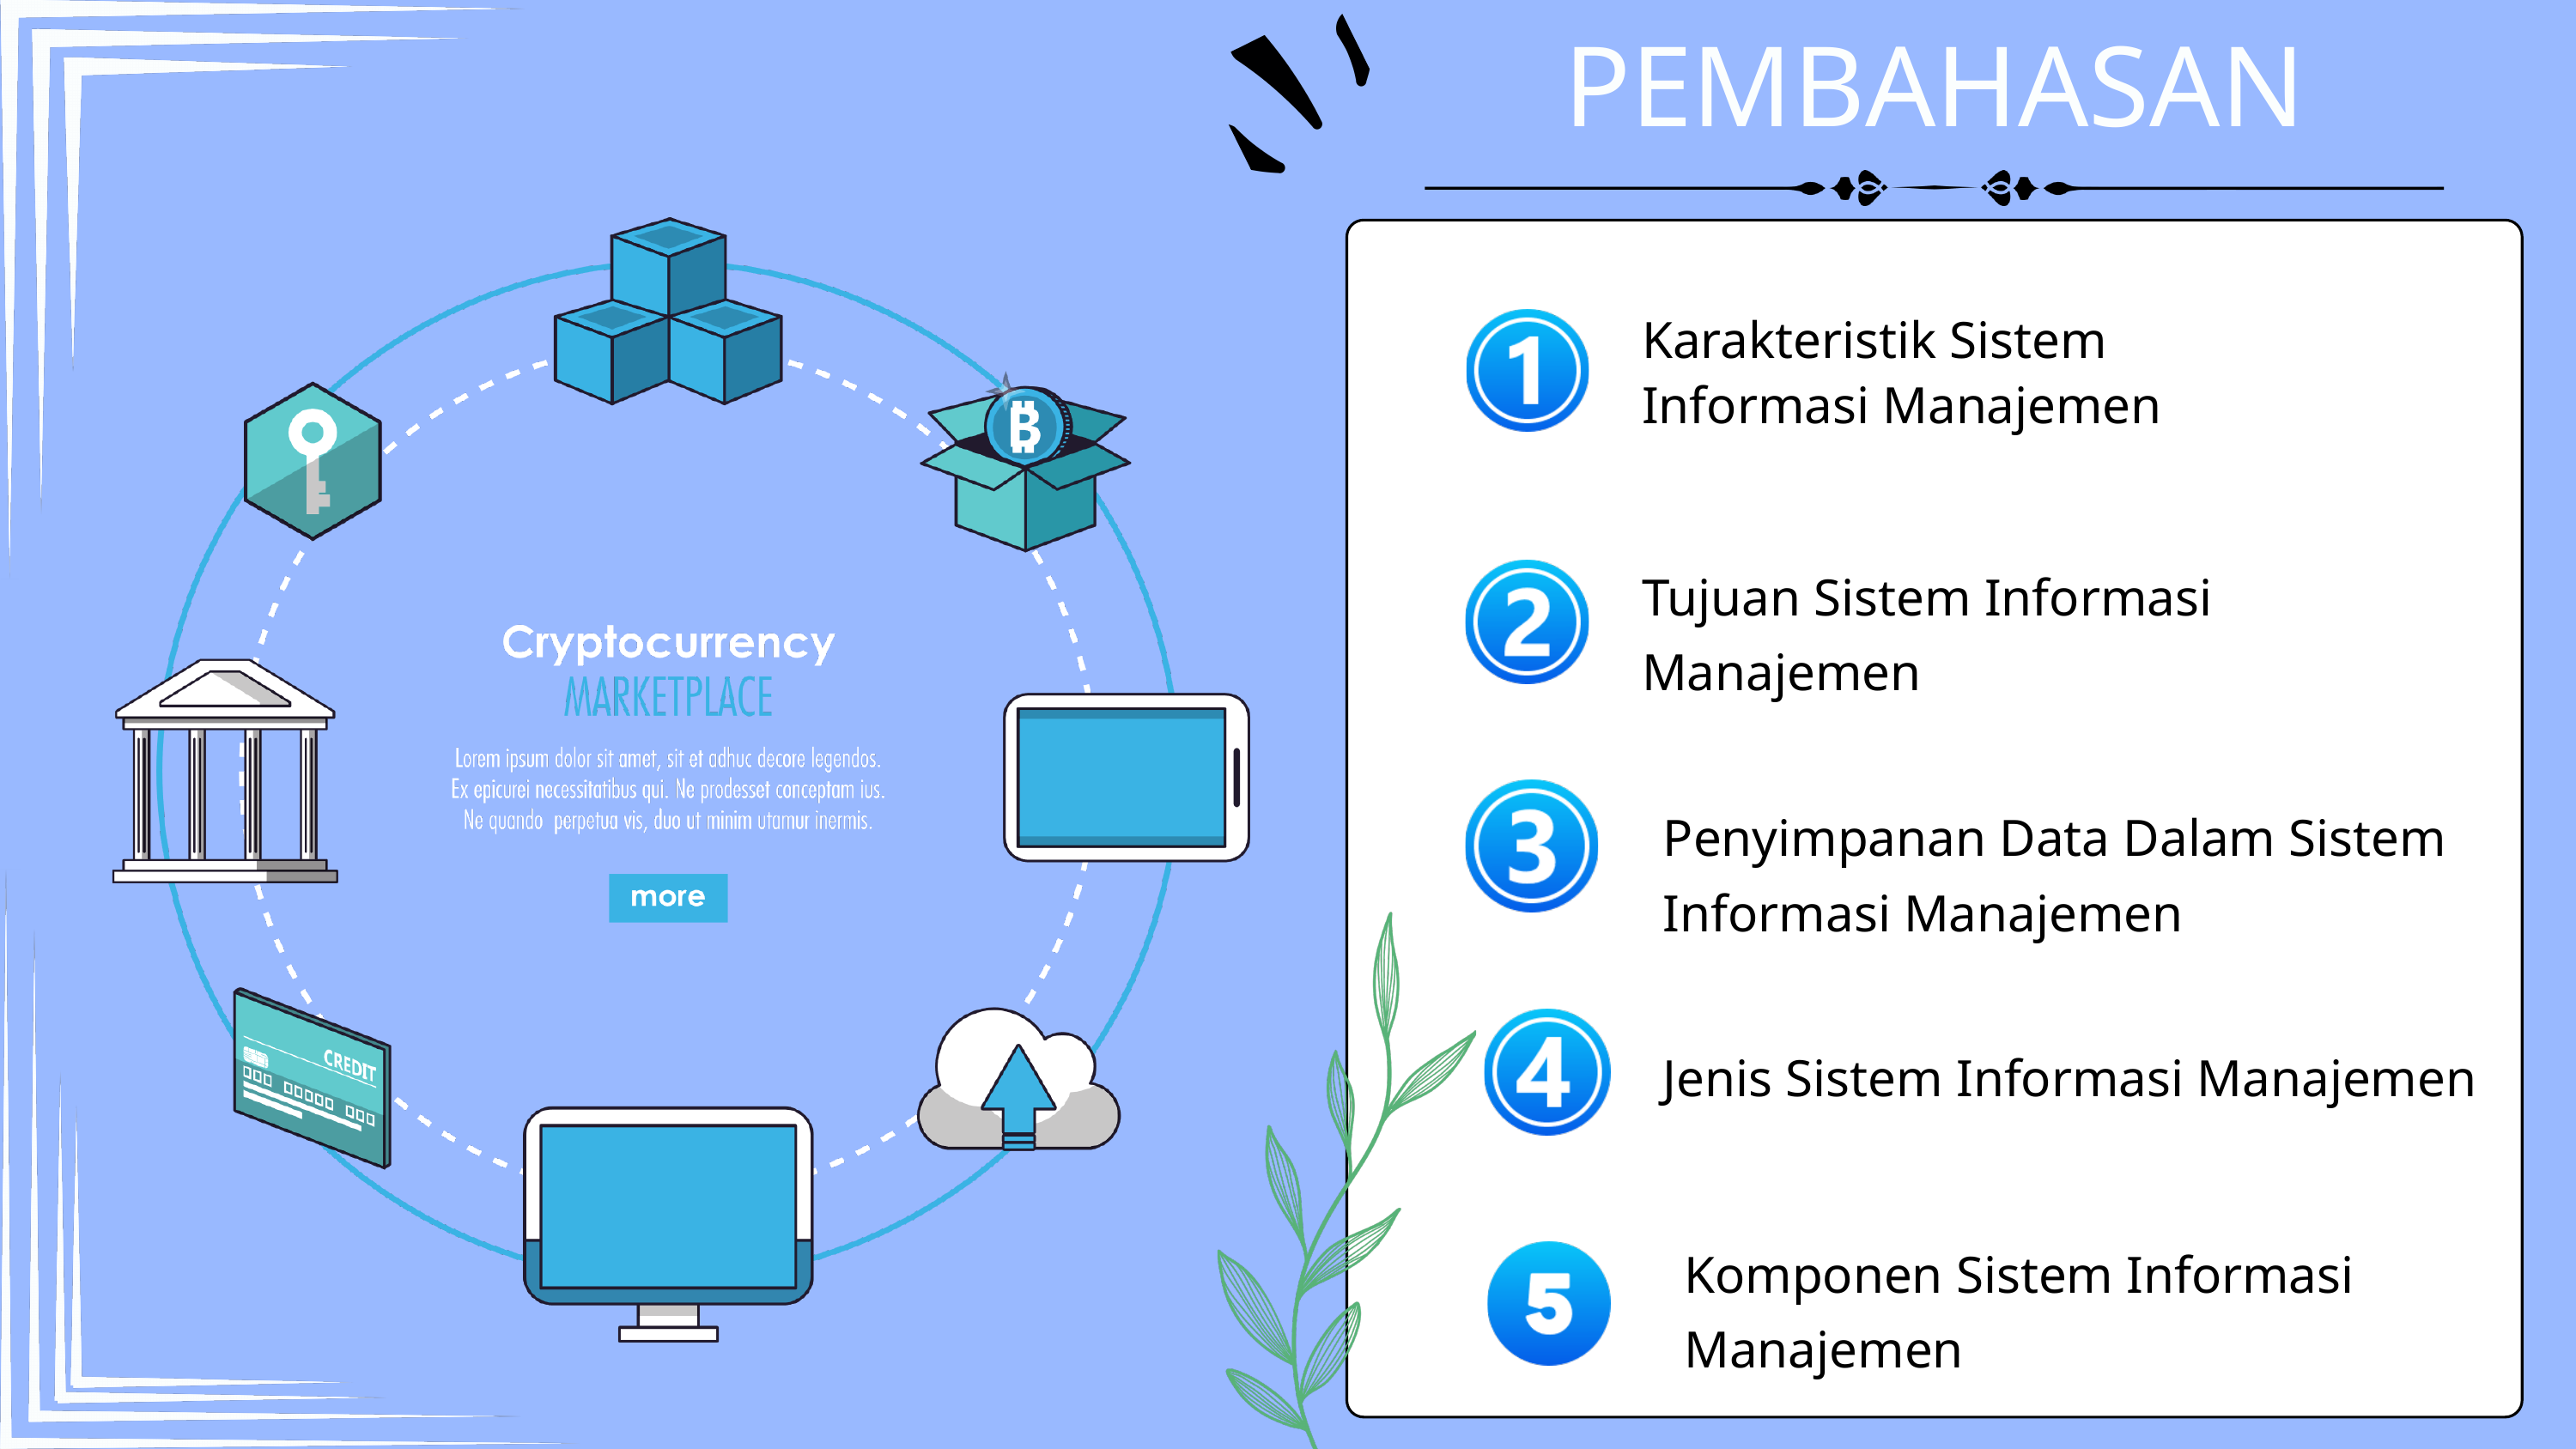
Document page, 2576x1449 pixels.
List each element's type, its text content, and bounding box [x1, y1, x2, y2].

text_box [0, 0, 526, 579]
text_box [1217, 912, 1477, 1449]
text_box [1419, 170, 2450, 206]
text_box [0, 869, 580, 1449]
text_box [1346, 220, 2523, 1418]
text_box PEMBAHASAN [1275, 48, 2576, 149]
text_box [1200, 0, 1360, 194]
text_box [112, 217, 1250, 1343]
